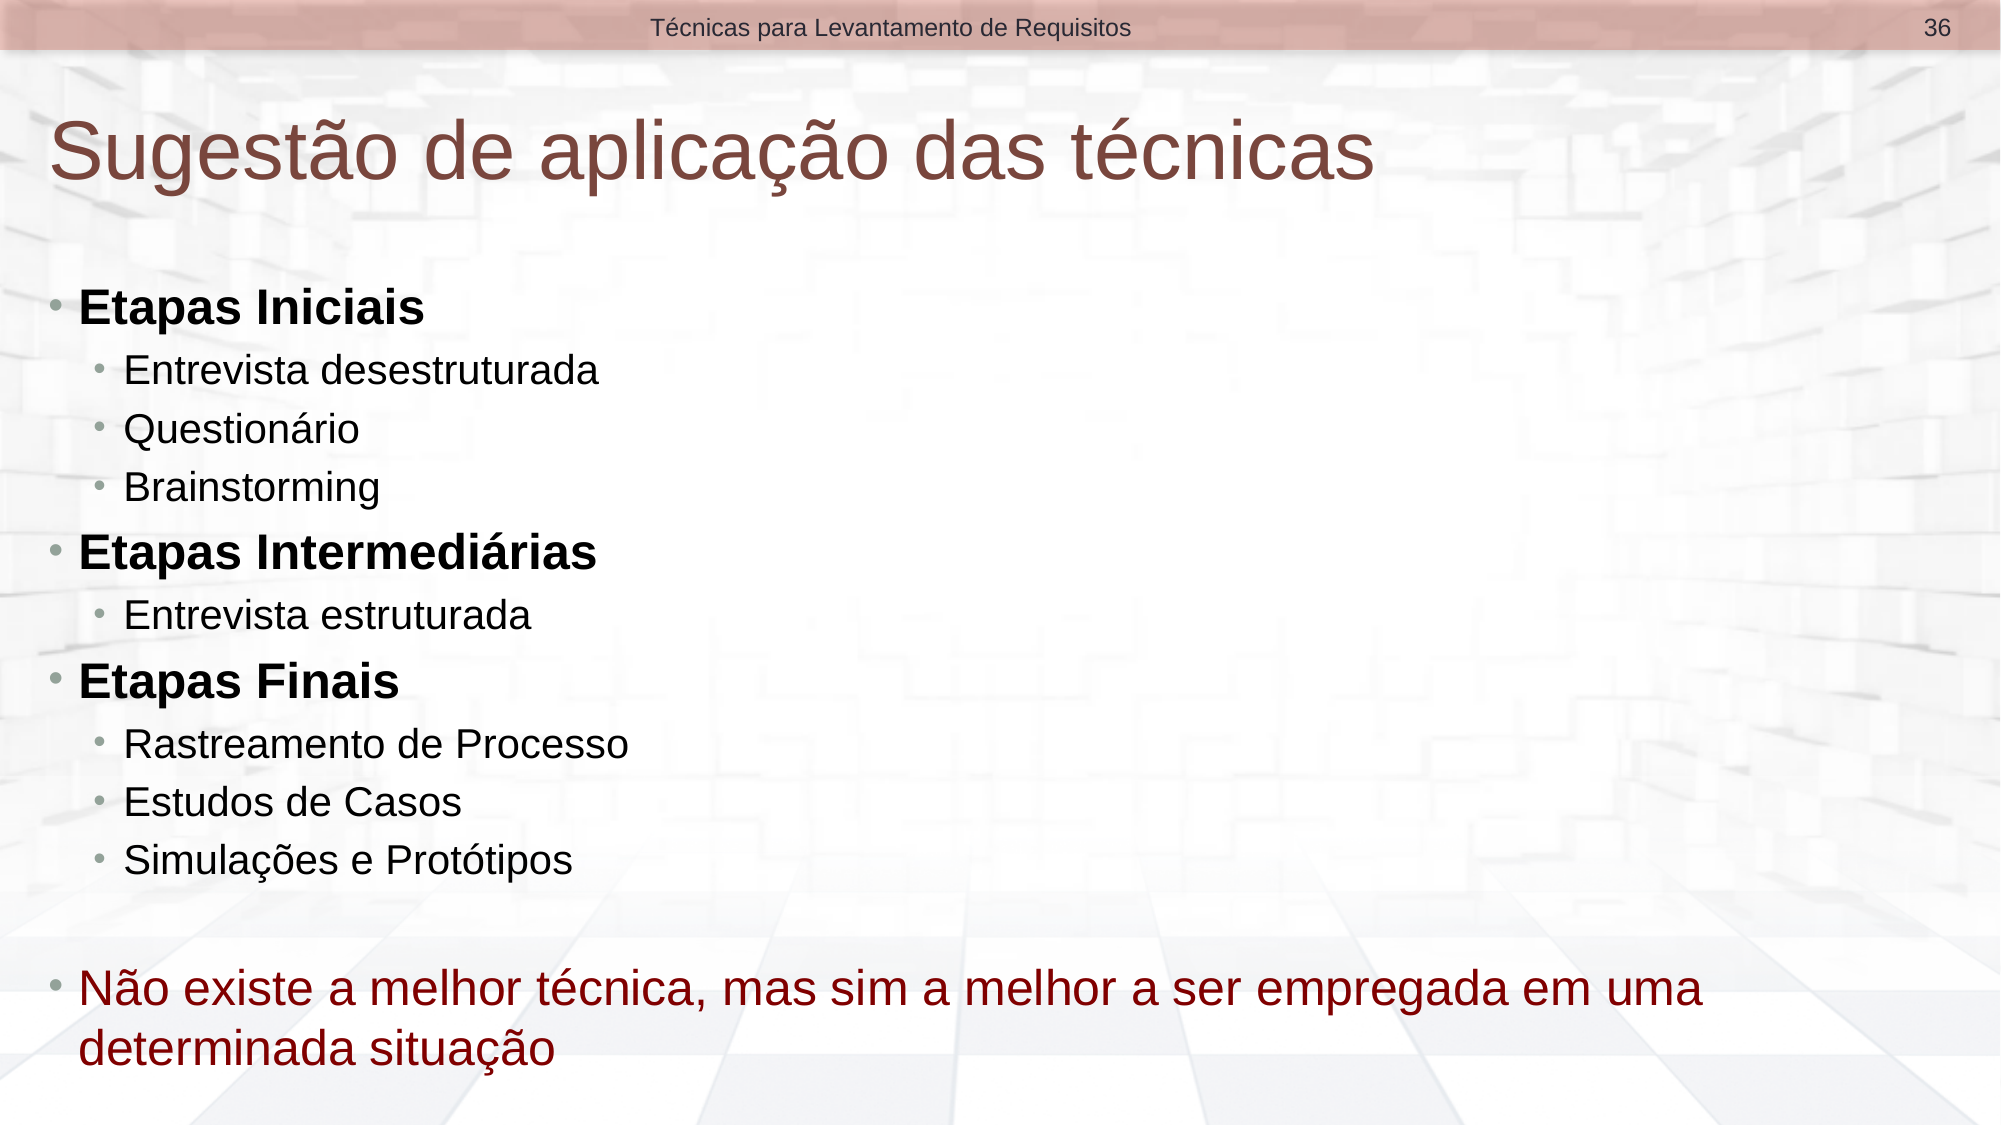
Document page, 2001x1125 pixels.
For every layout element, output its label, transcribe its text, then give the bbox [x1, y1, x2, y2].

title Sugestão de aplicação das técnicas [33, 66, 1967, 225]
list Etapas Iniciais Entrevista desestruturada Questionário Brainstorming Etapas Intermediárias Entrevista estruturada Etapas Finais Rastreamento de Processo Estudos de Casos Simulações e Protótipos Não existe a melhor técnica, mas sim a melhor a ser empregada em uma determinada situação [33, 249, 1967, 1100]
footer Técnicas para Levantamento de Requisitos [33, 3, 1750, 50]
slide_number 36 [1783, 3, 1967, 50]
picture [0, 776, 2000, 1125]
